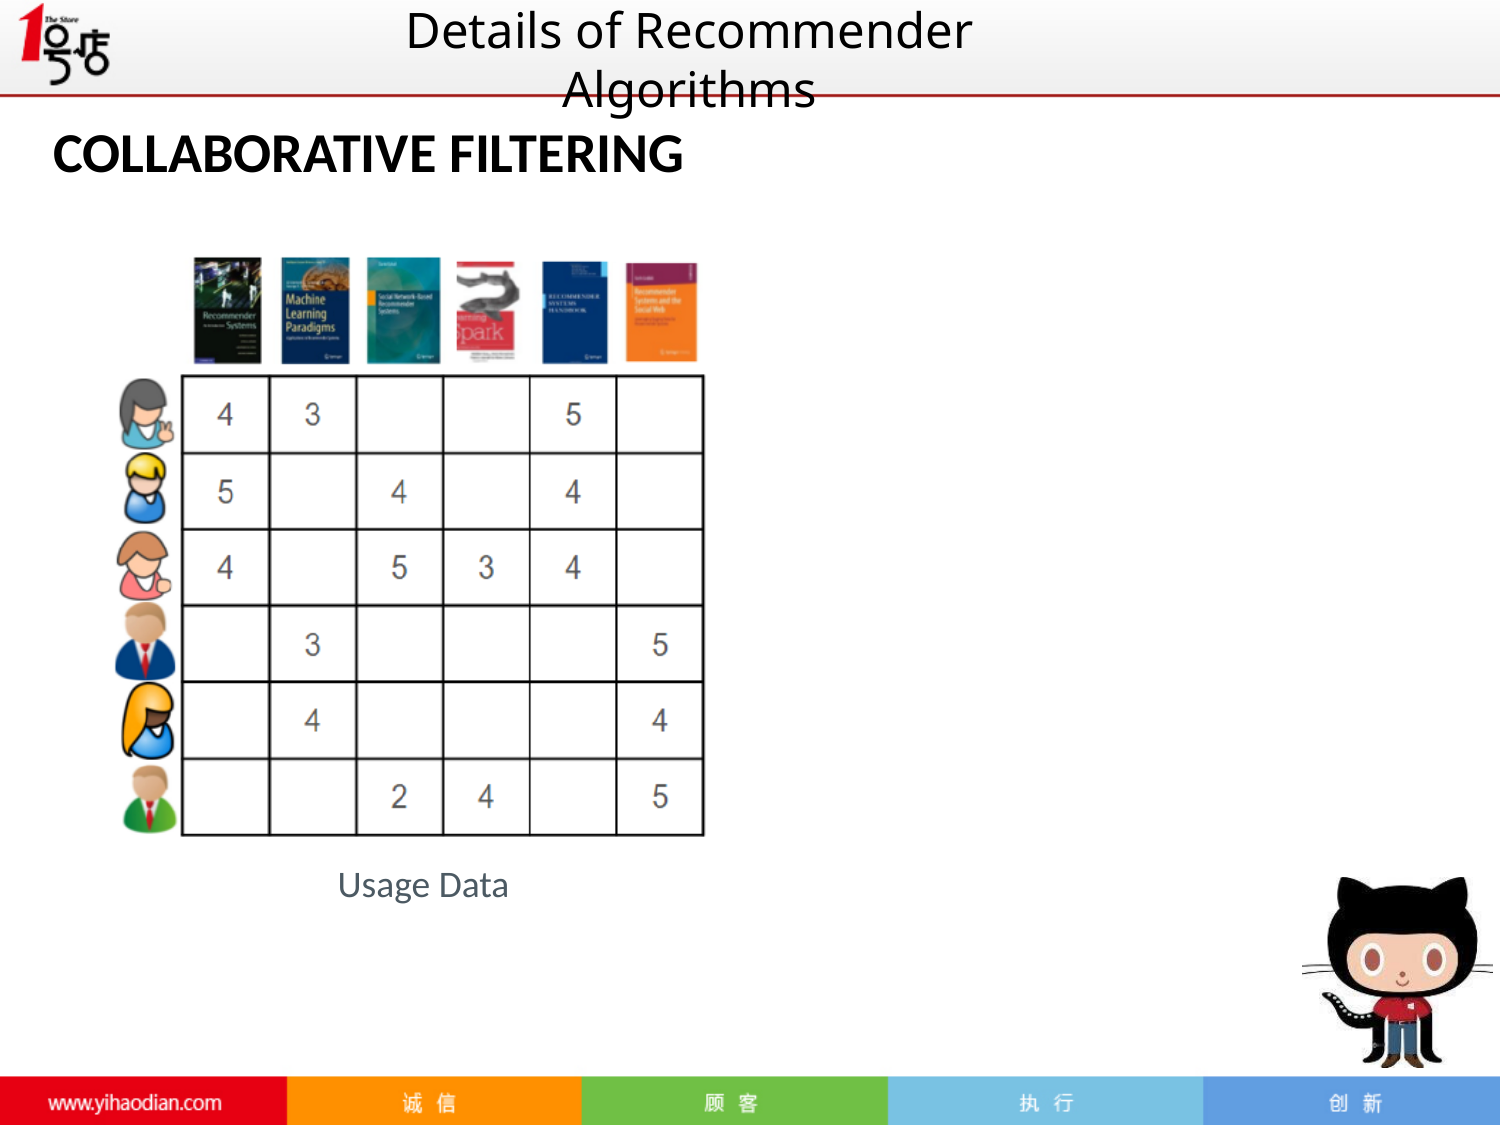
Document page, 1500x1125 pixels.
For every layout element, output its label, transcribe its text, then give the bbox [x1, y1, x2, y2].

text_box Usage Data [330, 862, 518, 913]
text_box Collaborative Filtering [45, 98, 963, 202]
picture [0, 0, 1500, 1125]
title Details of Recommender Algorithms [289, 6, 1091, 111]
